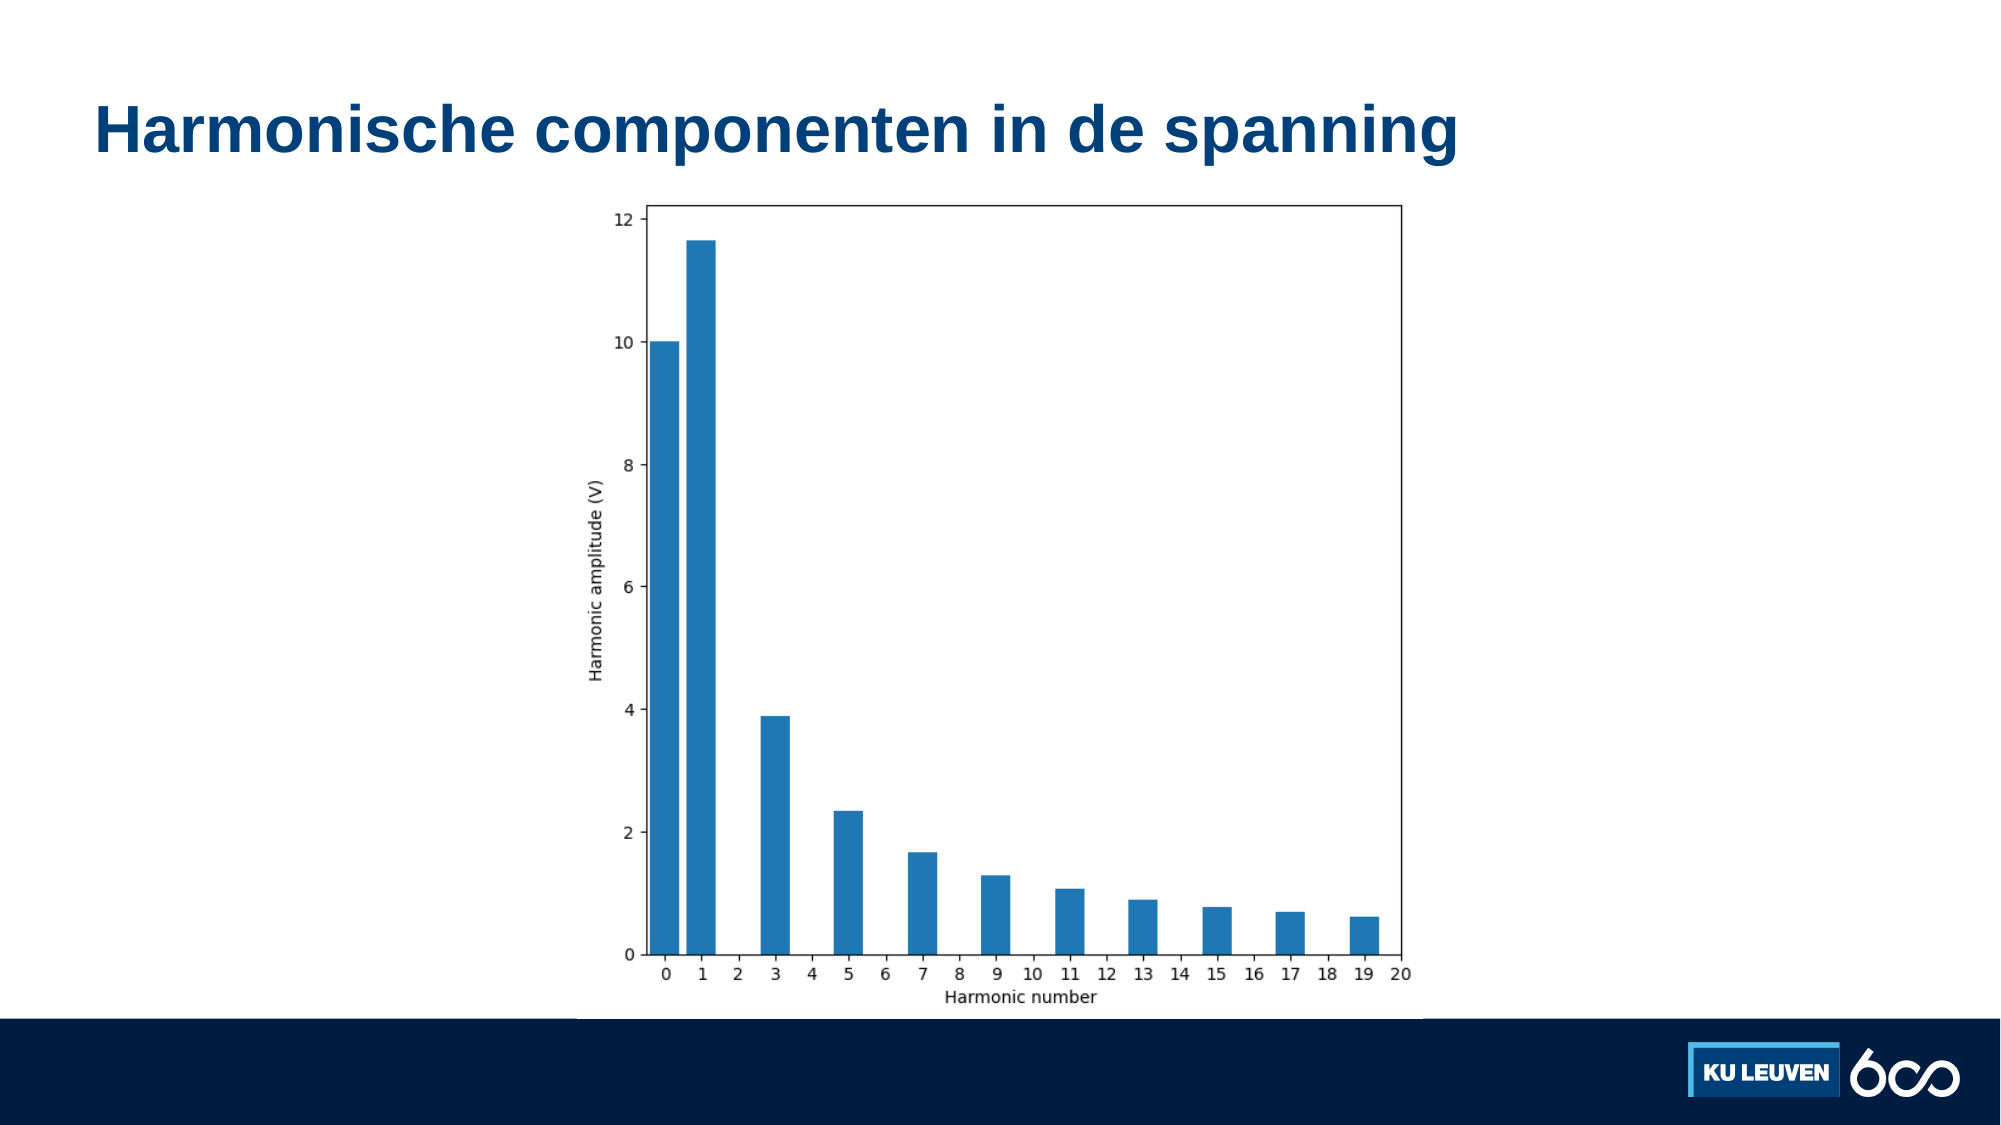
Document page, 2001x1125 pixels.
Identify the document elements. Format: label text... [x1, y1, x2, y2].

title Harmonische componenten in de spanning [94, 94, 1900, 186]
picture [1688, 1042, 1960, 1097]
picture [577, 193, 1423, 1019]
